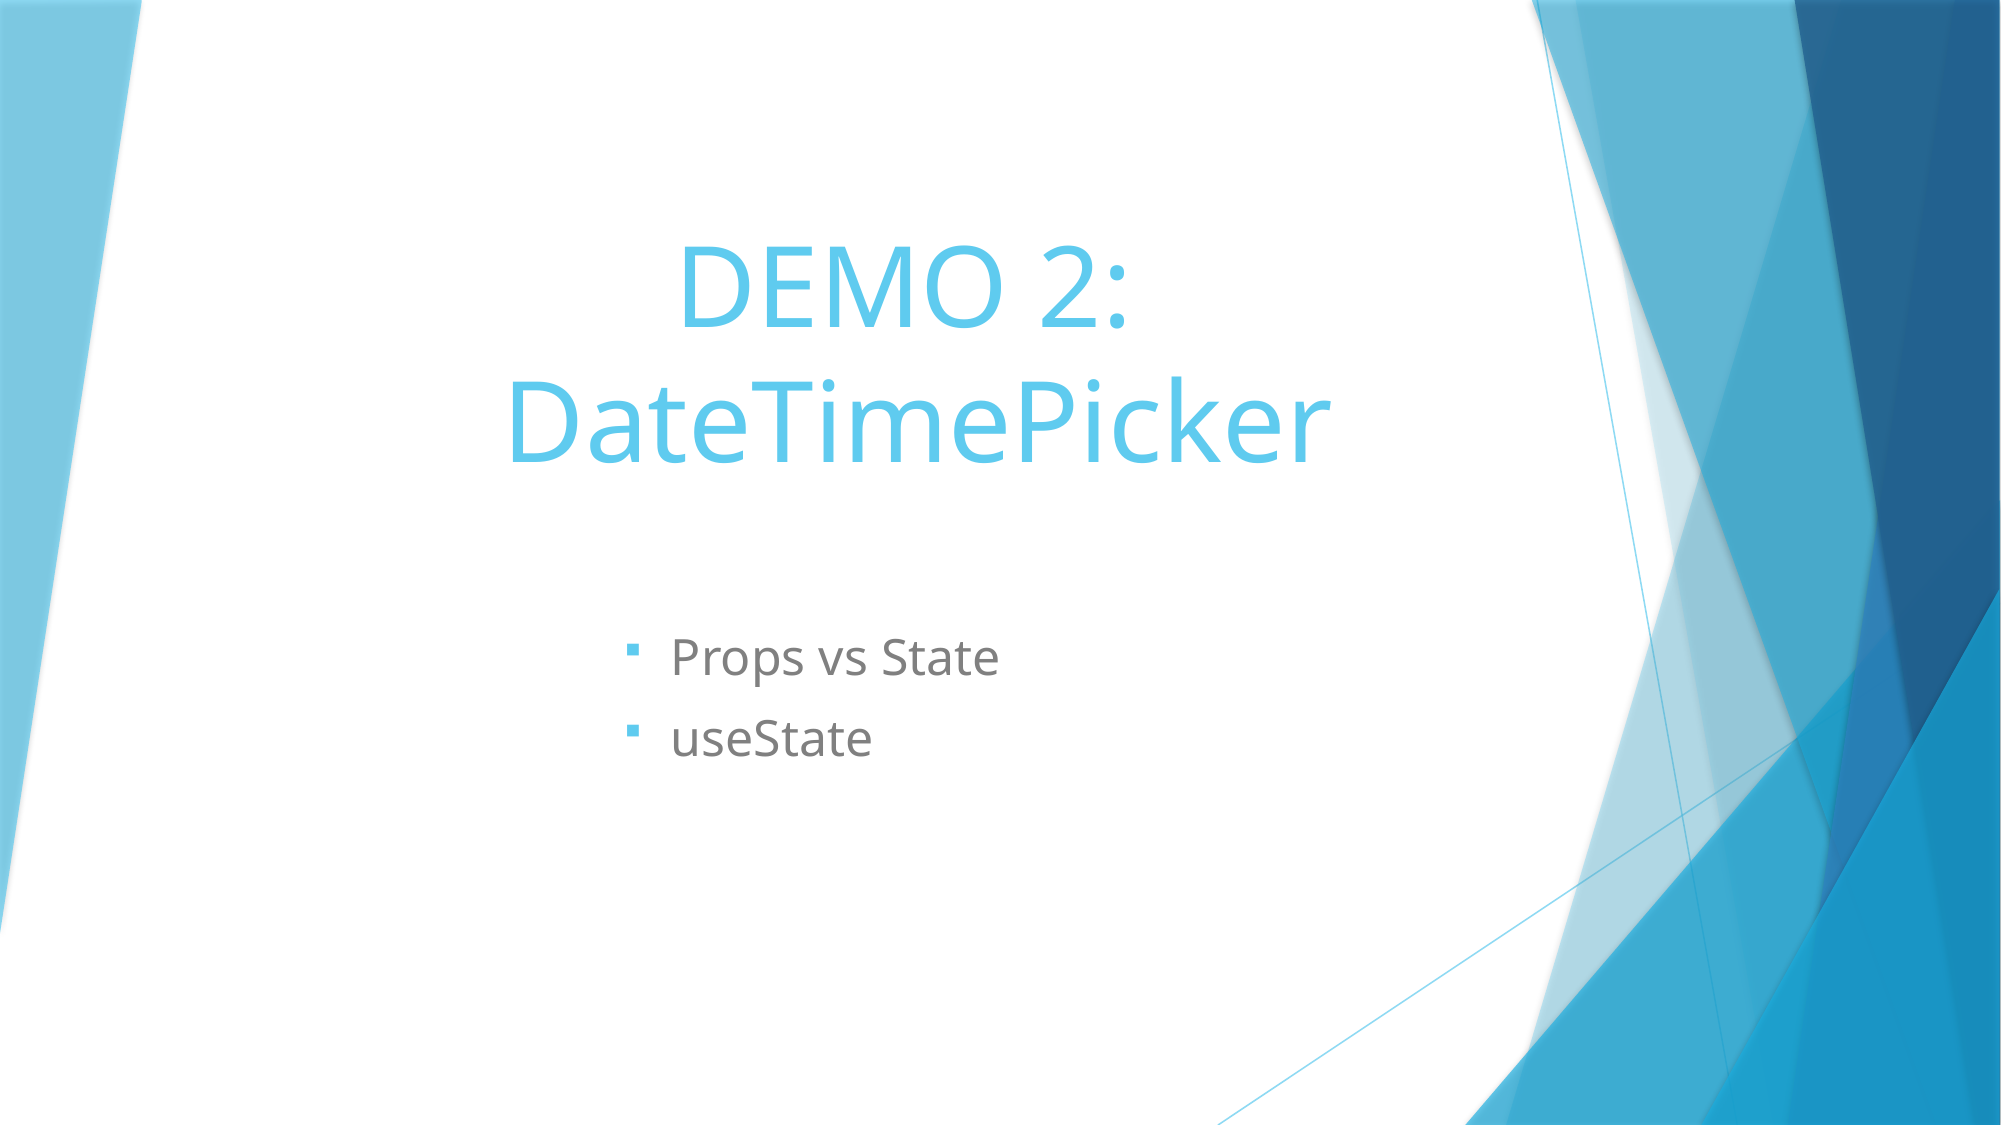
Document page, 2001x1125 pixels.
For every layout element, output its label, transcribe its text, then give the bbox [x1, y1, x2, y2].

title DEMO 2: DateTimePicker [221, 222, 1616, 493]
text_box [584, 592, 1416, 911]
text_box Props vs State useState [609, 617, 1441, 936]
